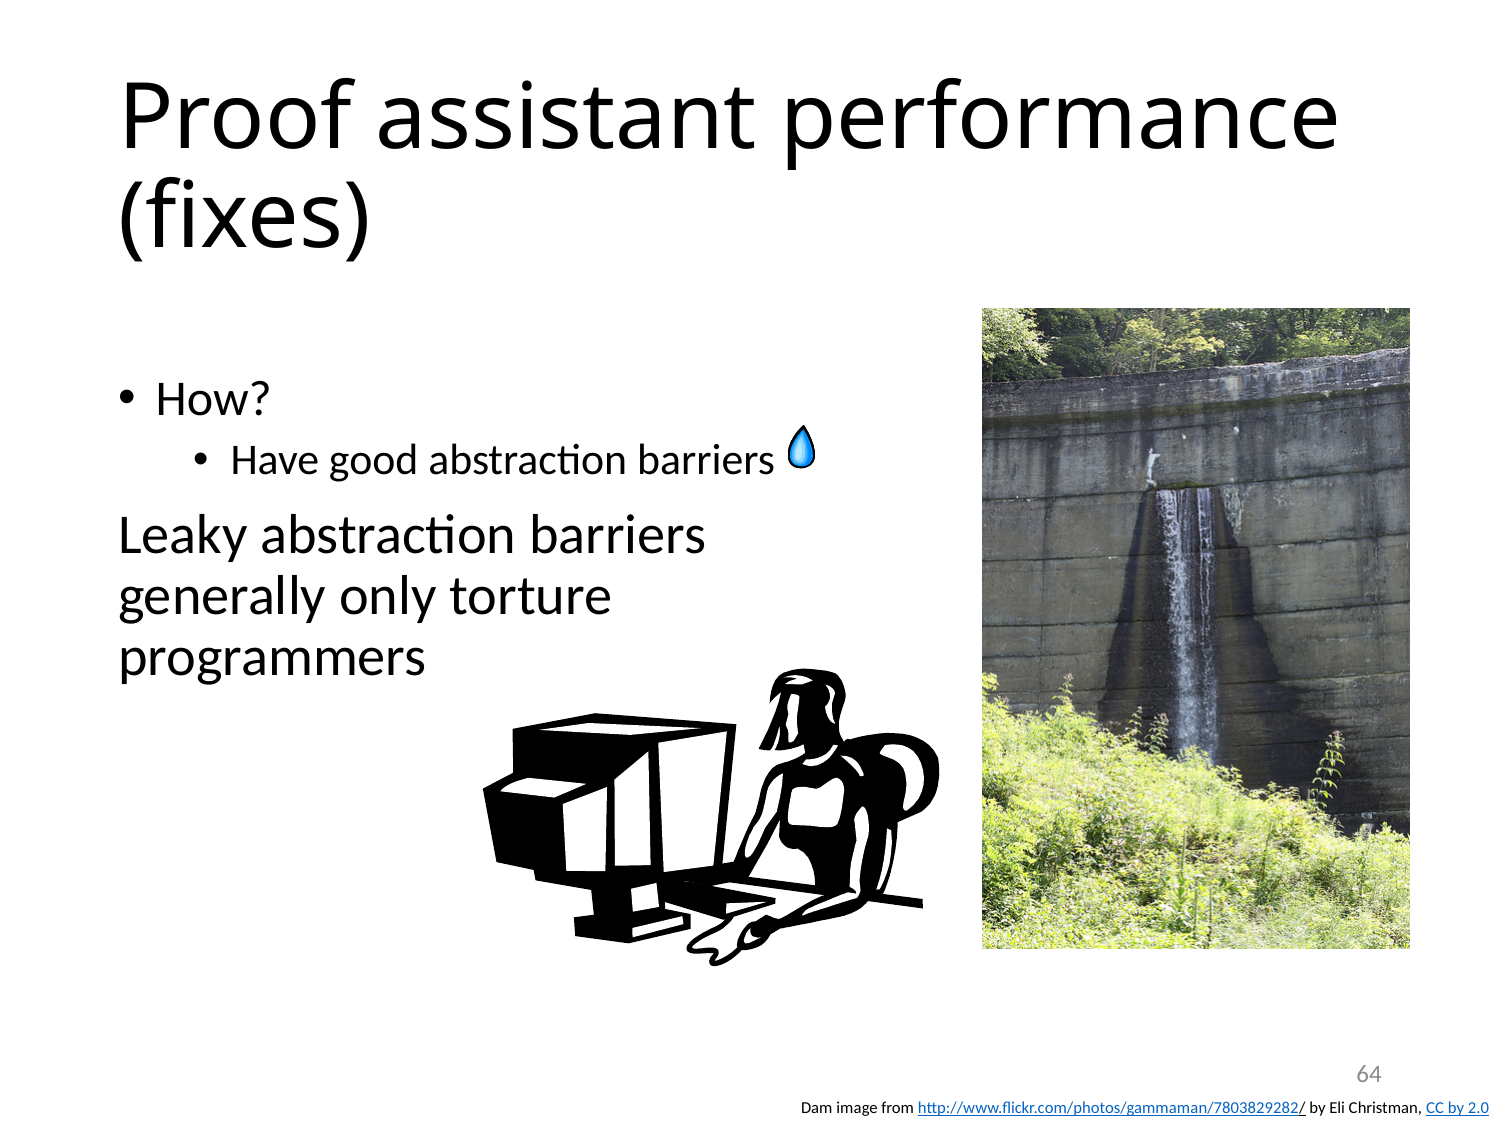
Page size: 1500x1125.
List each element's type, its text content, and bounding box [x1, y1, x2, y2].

picture [482, 667, 942, 967]
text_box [787, 426, 815, 469]
text_box Dam image from http://www.flickr.com/photos/gammaman/7803829282/ by Eli Christman, CC by 2.0 [752, 1089, 1500, 1125]
title Proof assistant performance (fixes) [103, 59, 1500, 278]
picture [982, 308, 1410, 949]
slide_number 64 [1059, 1042, 1397, 1089]
list How? Have good abstraction barriers Leaky abstraction barriers generally only torture programmers [103, 365, 863, 901]
